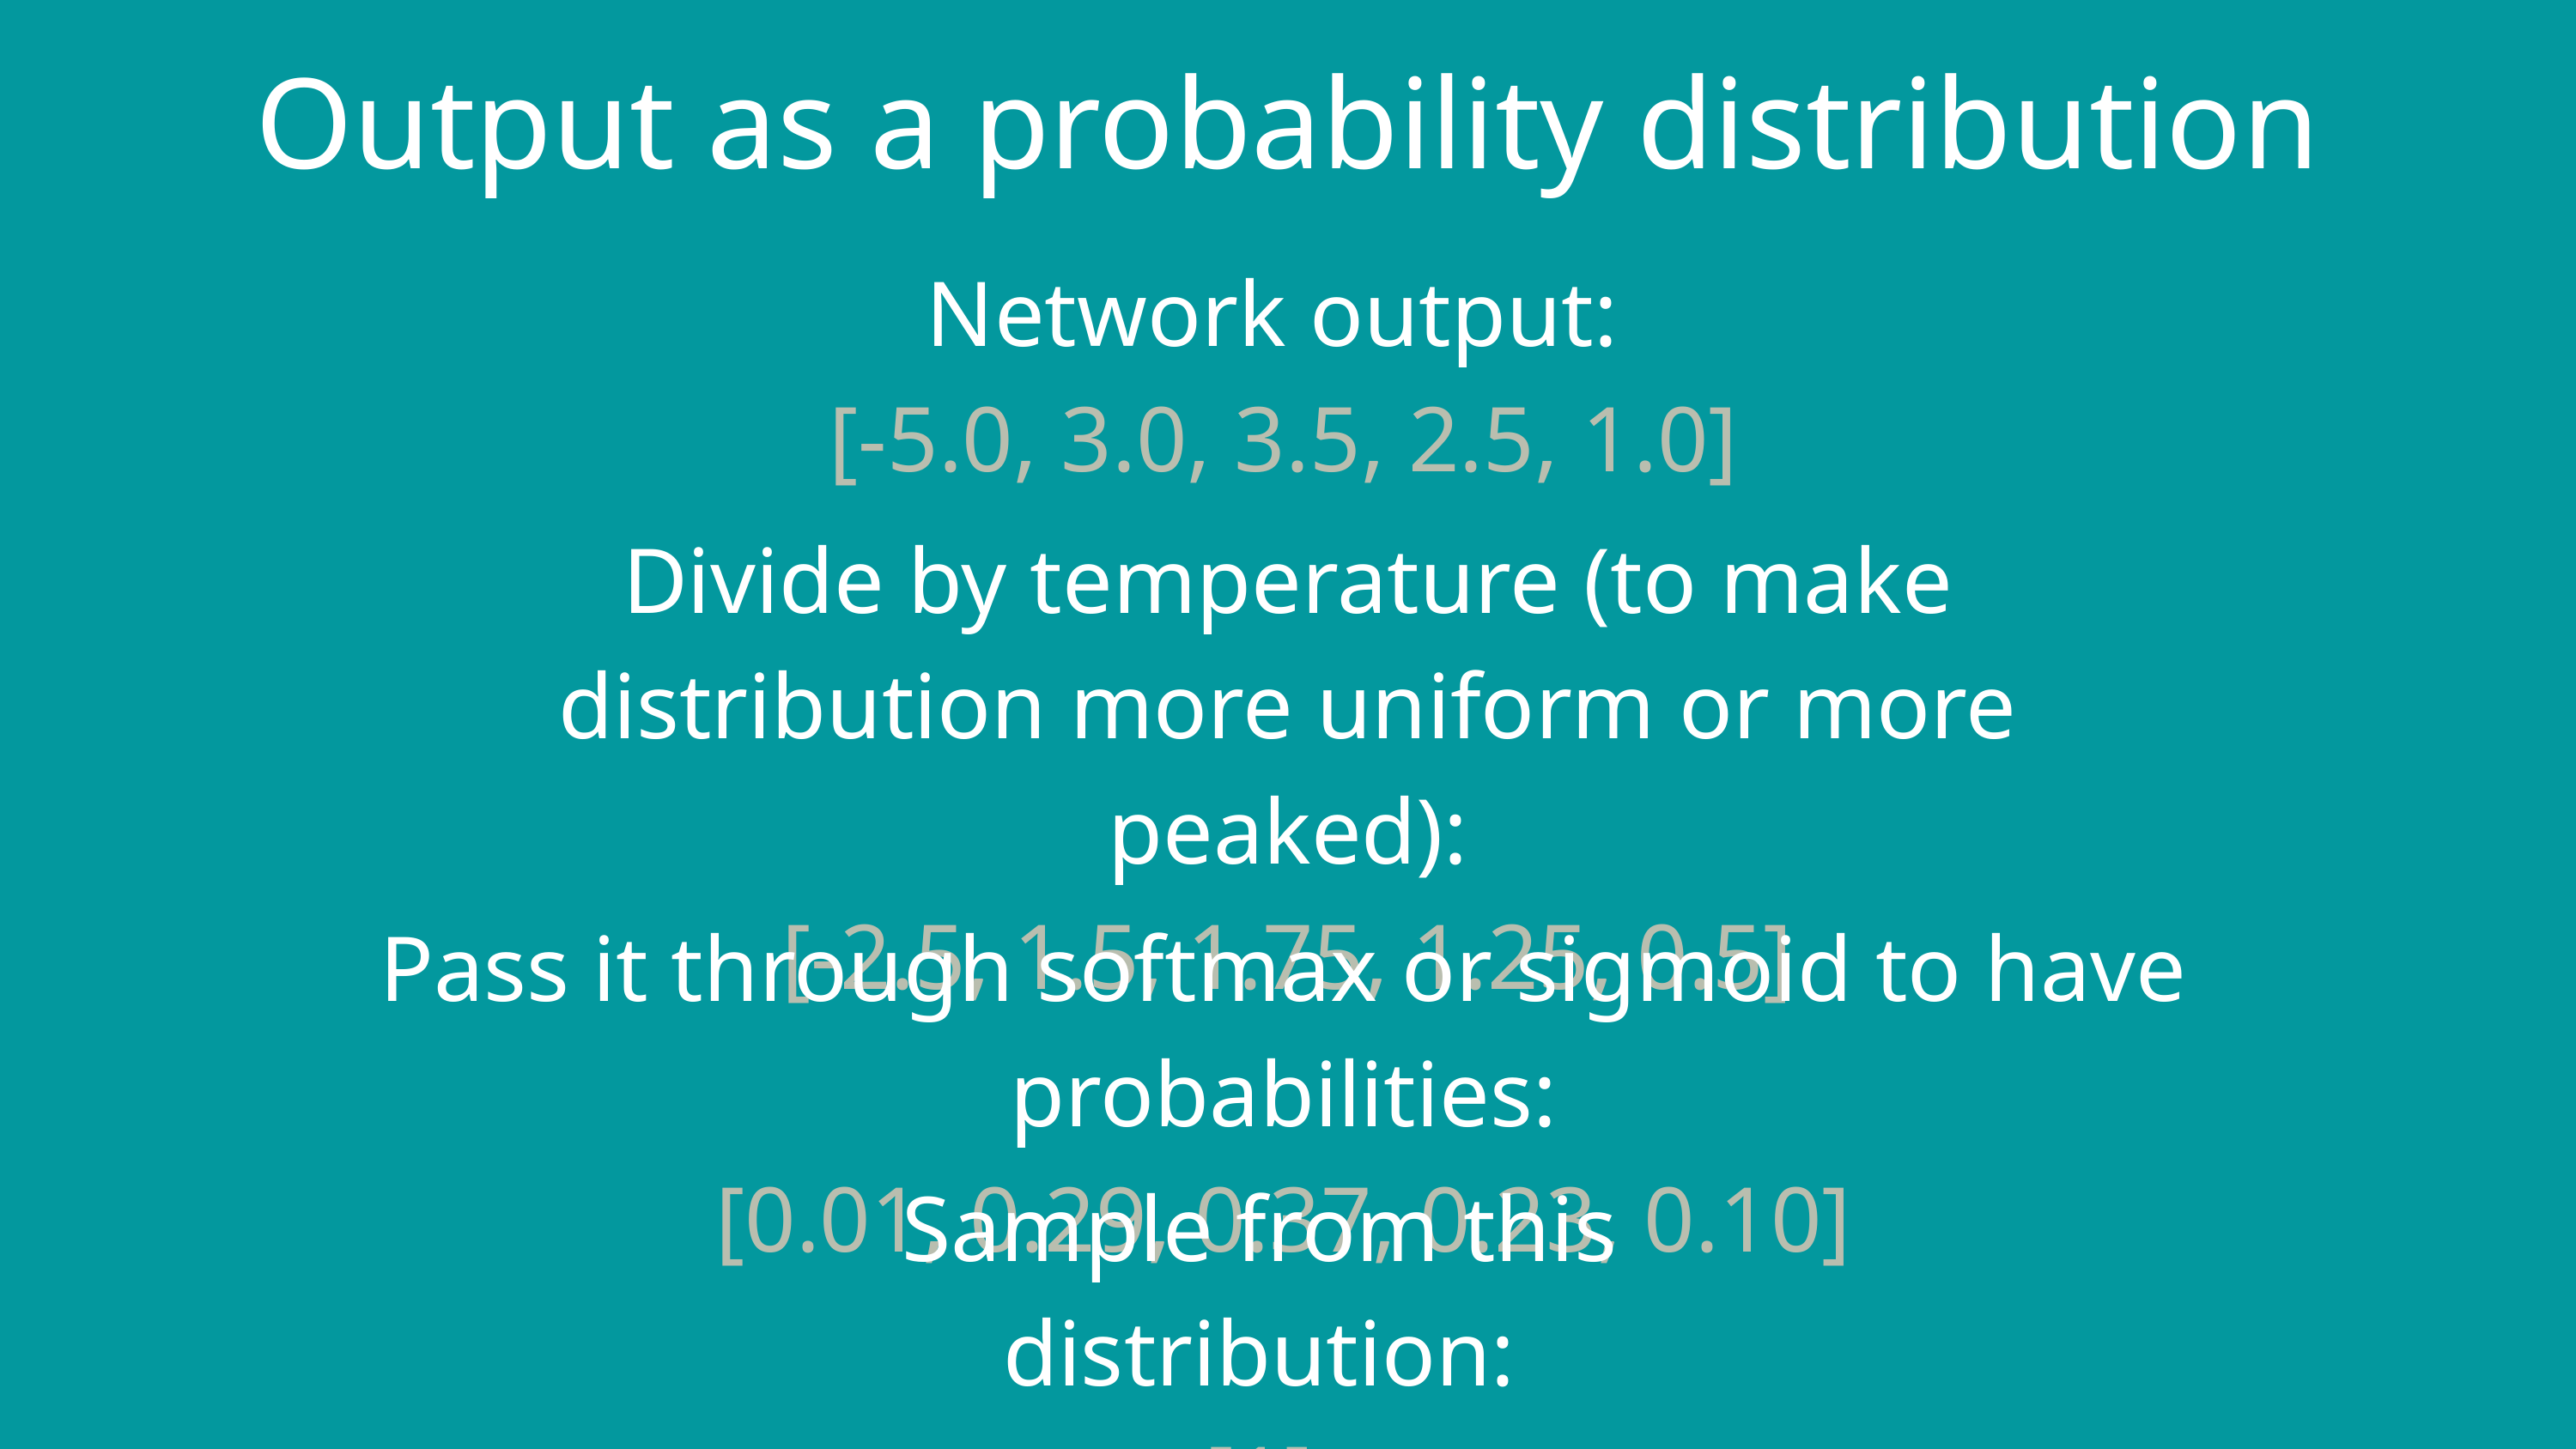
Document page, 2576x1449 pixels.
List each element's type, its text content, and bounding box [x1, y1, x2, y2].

text_box Sample from this distribution: [1] [665, 1154, 1854, 1449]
text_box Output as a probability distribution [0, 18, 2576, 194]
text_box Pass it through softmax or sigmoid to have probabilities: [0.01, 0.29, 0.37, 0.23, 0.10] [157, 894, 2411, 1270]
text_box Network output: [-5.0, 3.0, 3.5, 2.5, 1.0] [420, 239, 2148, 490]
text_box Divide by temperature (to make distribution more uniform or more peaked): [-2.5, 1.5, 1.75, 1.25, 0.5] [392, 506, 2184, 894]
